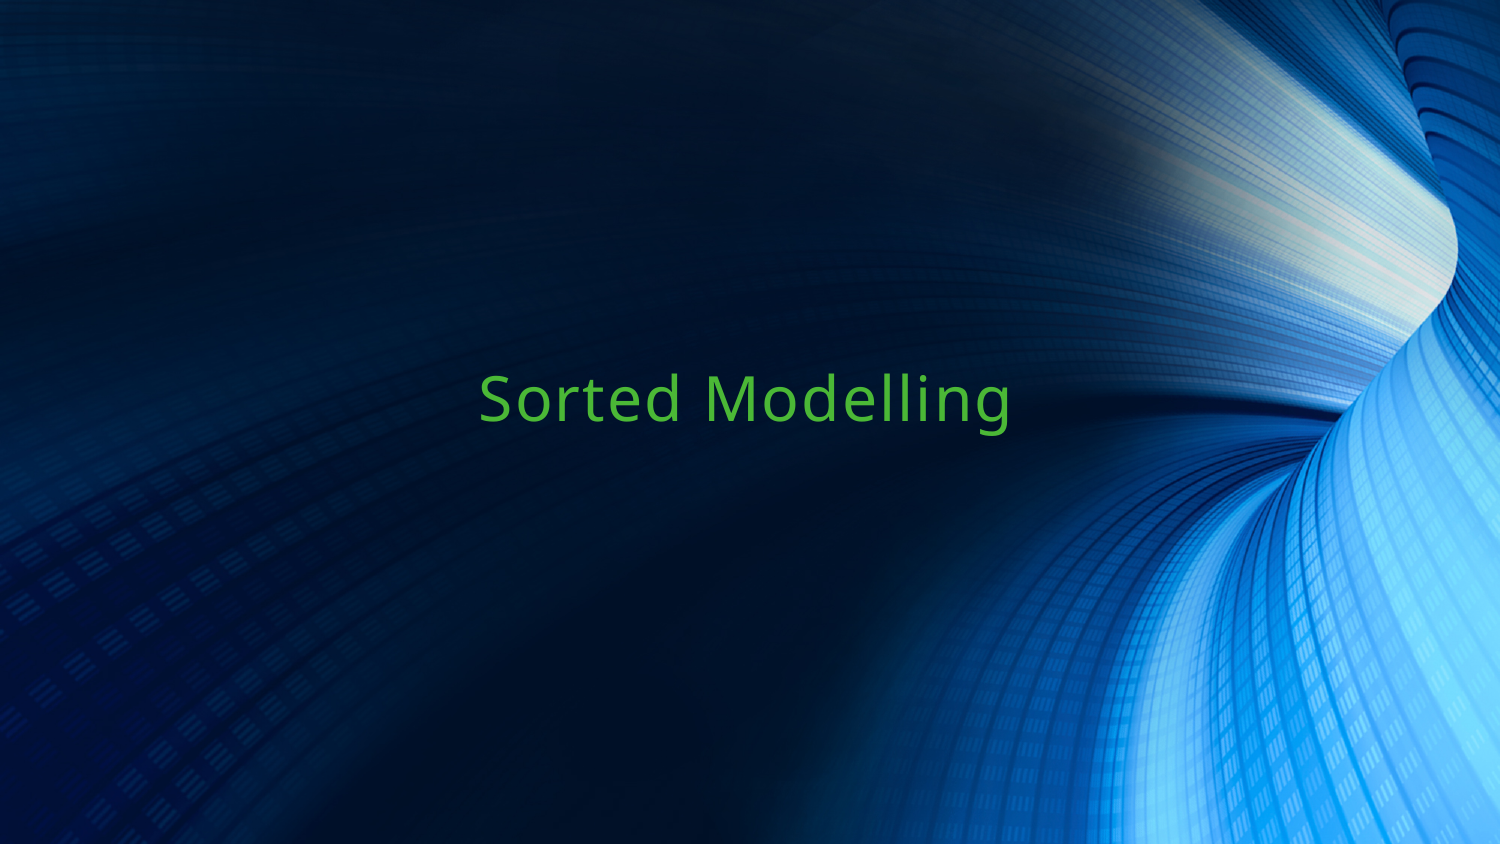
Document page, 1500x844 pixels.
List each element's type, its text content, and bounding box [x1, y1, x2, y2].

title Sorted Modelling [131, 225, 1363, 582]
picture [0, 0, 1500, 844]
